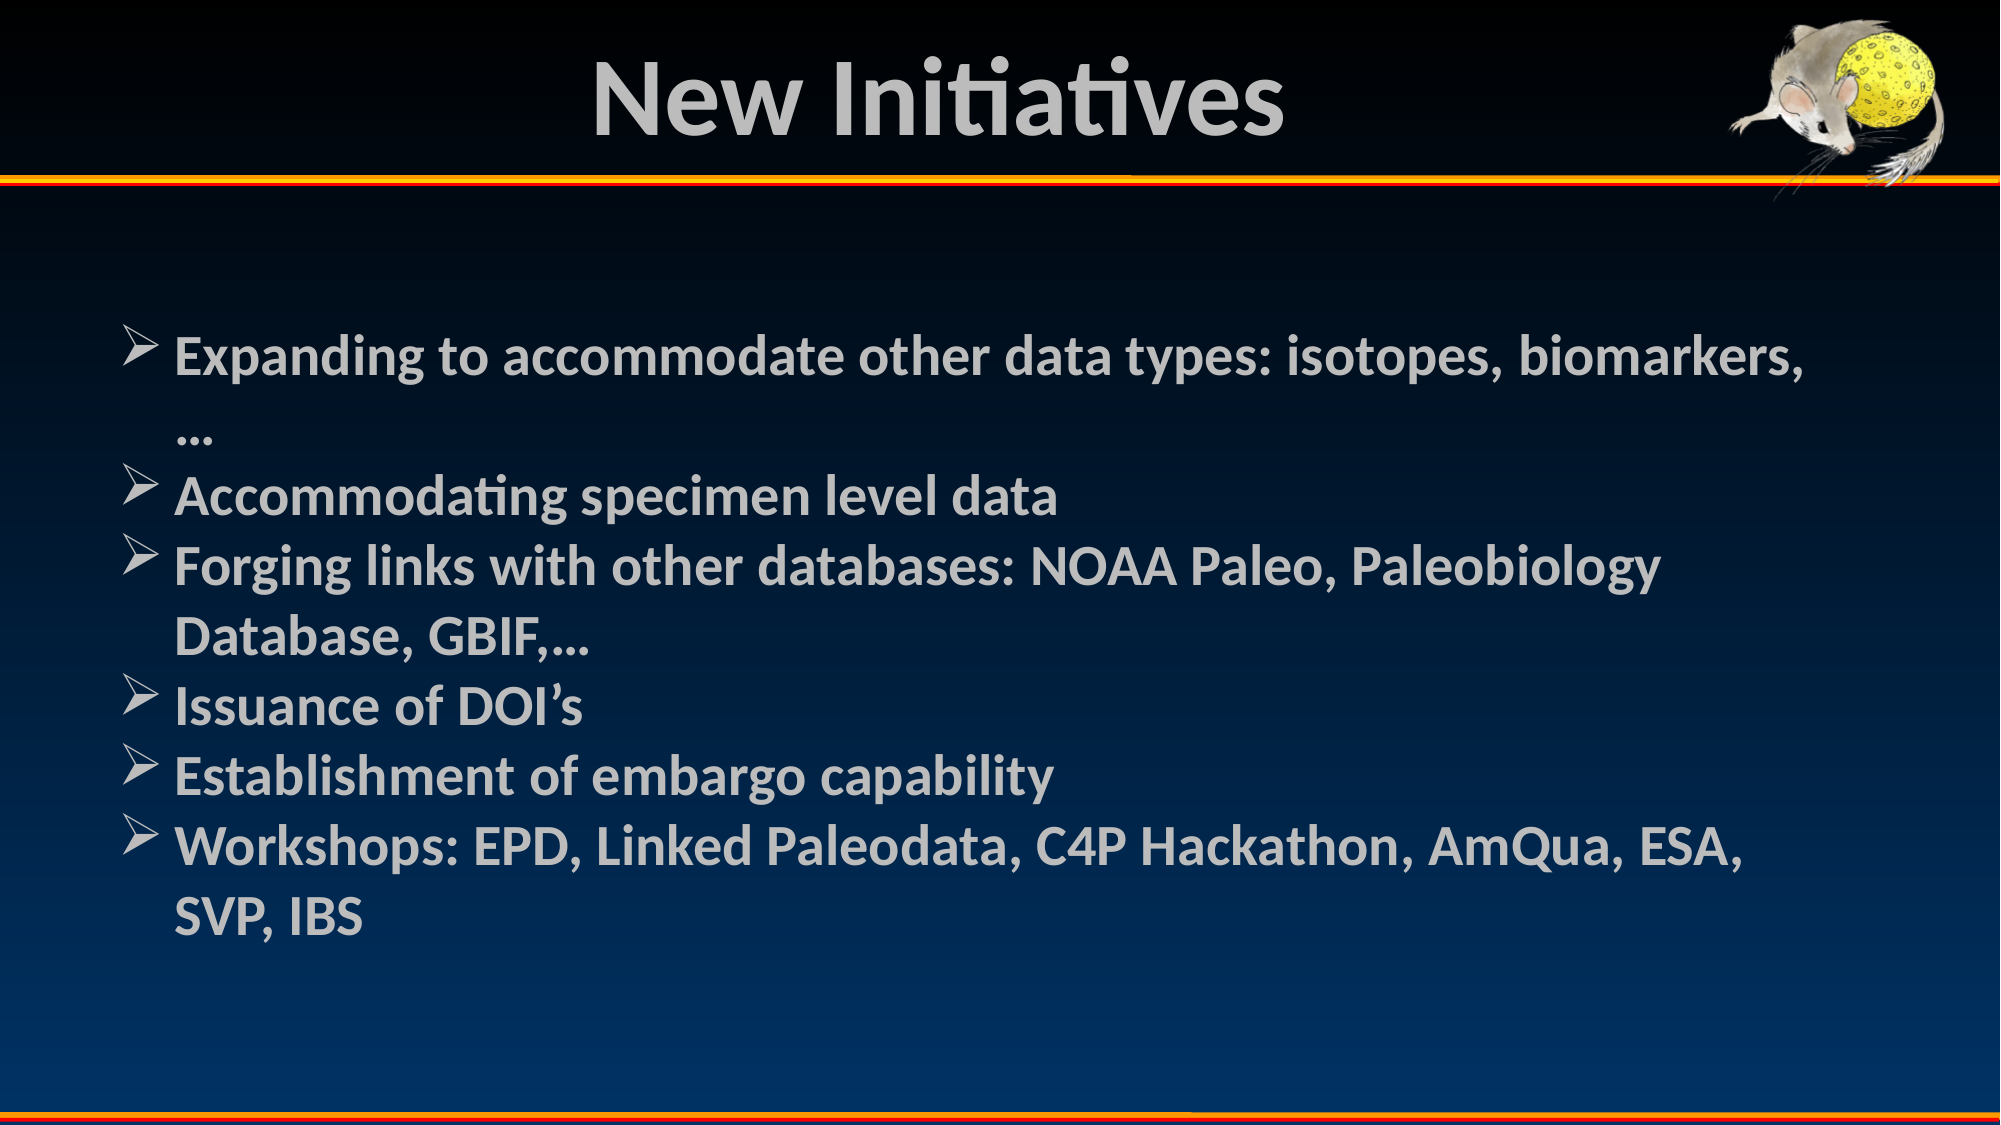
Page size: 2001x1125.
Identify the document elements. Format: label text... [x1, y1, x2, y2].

text_box Expanding to accommodate other data types: isotopes, biomarkers,… Accommodating specimen level data Forging links with other databases: NOAA Paleo, Paleobiology Database, GBIF,… Issuance of DOI’s Establishment of embargo capability Workshops: EPD, Linked Paleodata, C4P Hackathon, AmQua, ESA, SVP, IBS [103, 309, 1825, 1015]
text_box New Initiatives [575, 15, 1303, 166]
picture [1697, 0, 1998, 224]
